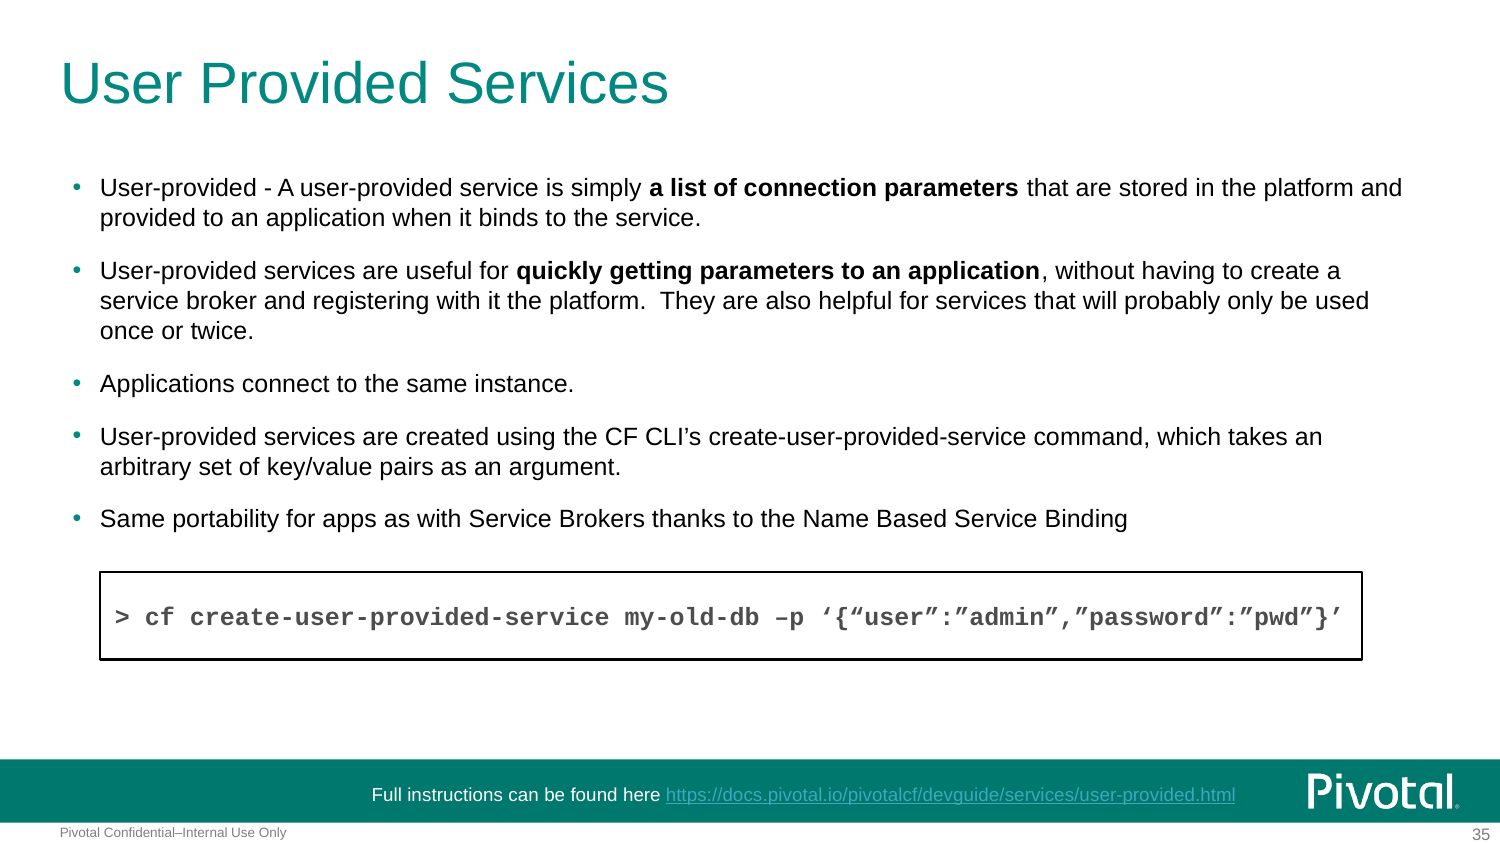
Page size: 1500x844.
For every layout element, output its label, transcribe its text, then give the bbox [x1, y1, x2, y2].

title User Provided Services [60, 53, 1440, 129]
picture [1300, 761, 1464, 816]
text_box User-provided - A user-provided service is simply a list of connection parameters that are stored in the platform and provided to an application when it binds to the service. User-provided services are useful for quickly getting parameters to an application, without having to create a service broker and registering with it the platform. They are also helpful for services that will probably only be used once or twice. Applications connect to the same instance. User-provided services are created using the CF CLI’s create-user-provided-service command, which takes an arbitrary set of key/value pairs as an argument. Same portability for apps as with Service Brokers thanks to the Name Based Service Binding [72, 171, 1417, 551]
text_box > cf create-user-provided-service my-old-db –p ‘{“user”:”admin”,”password”:”pwd”}’ [99, 572, 1363, 660]
text_box Full instructions can be found here https://docs.pivotal.io/pivotalcf/devguide/services/user-provided.html [356, 775, 1370, 814]
